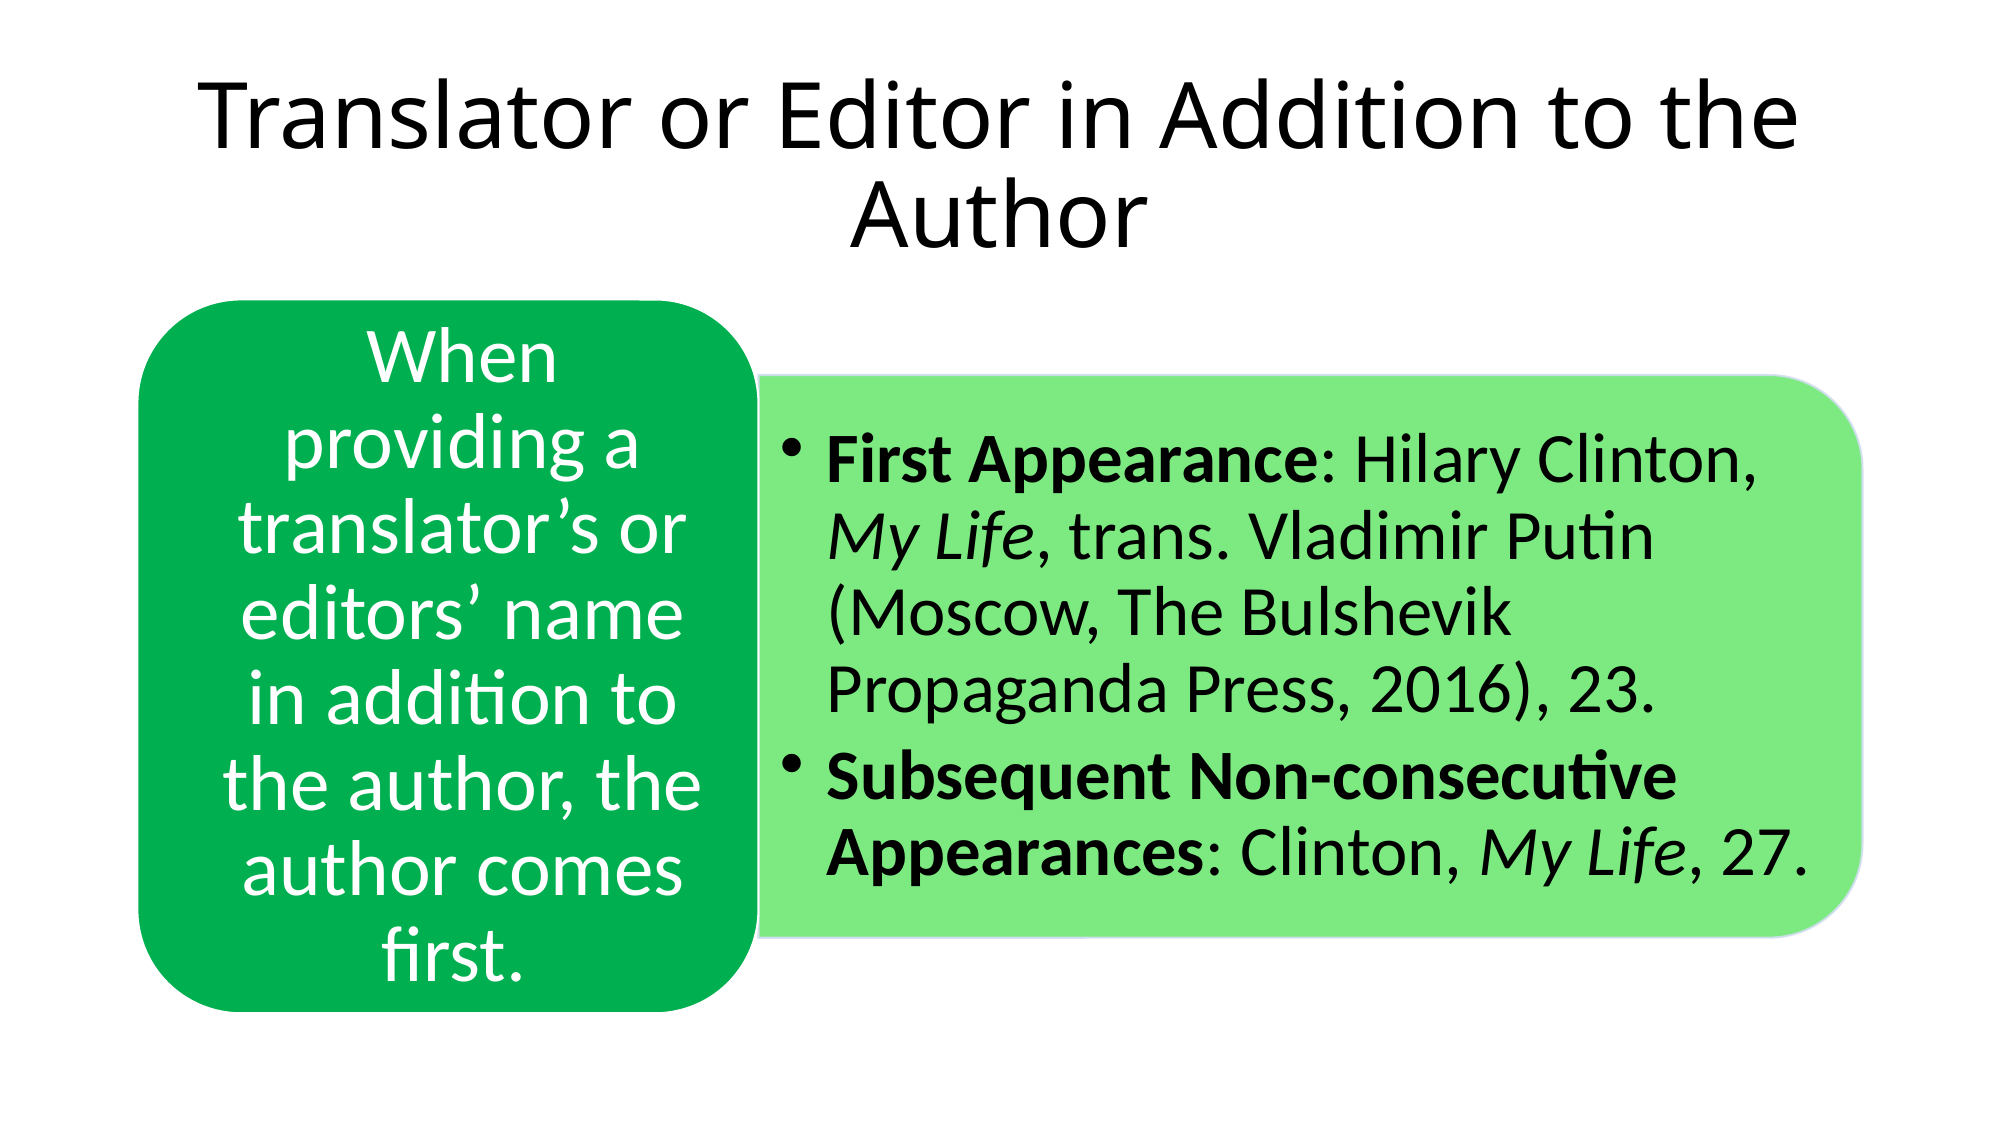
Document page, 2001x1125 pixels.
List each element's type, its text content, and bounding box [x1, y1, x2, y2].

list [137, 299, 1863, 1014]
title Translator or Editor in Addition to the Author [137, 59, 1863, 278]
